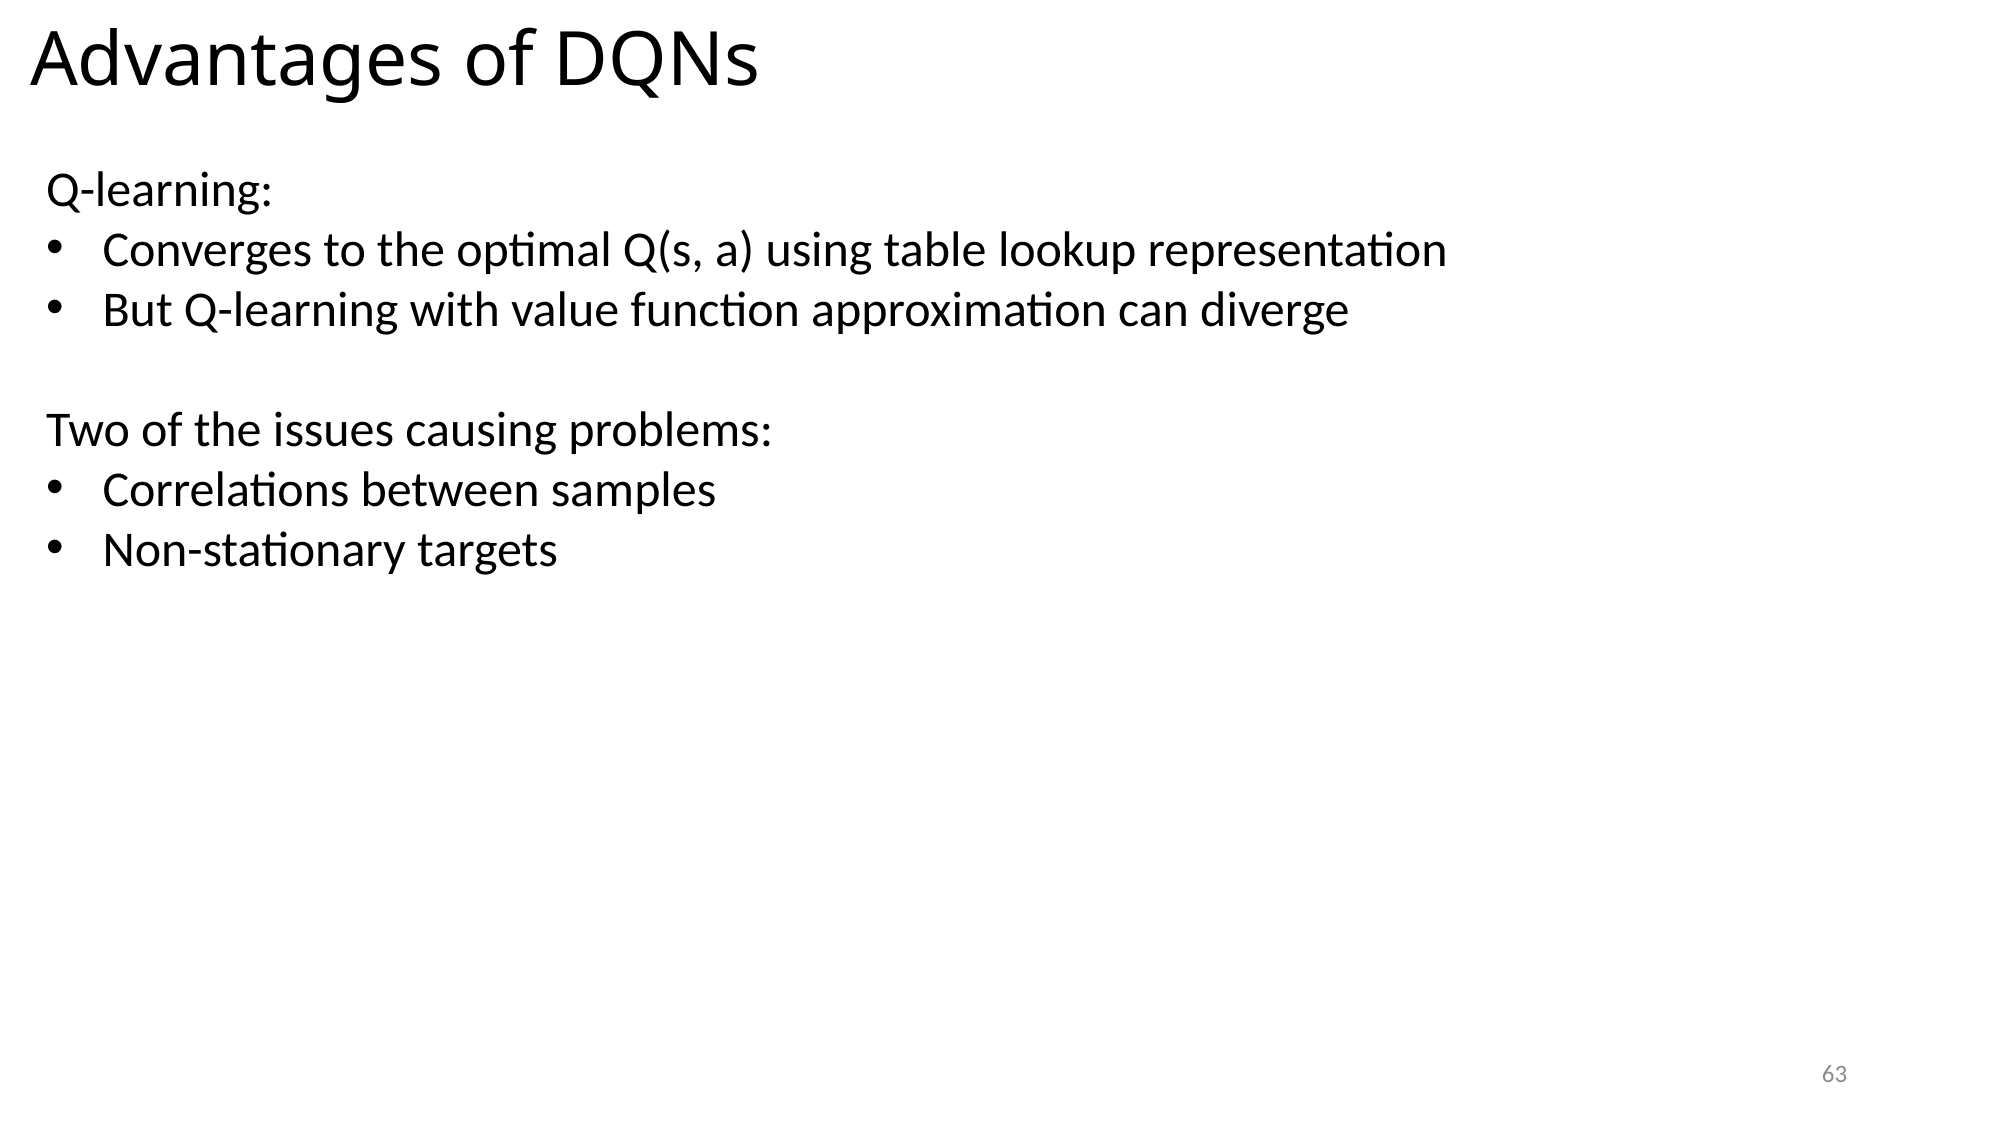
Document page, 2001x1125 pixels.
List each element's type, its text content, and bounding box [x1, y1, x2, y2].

text_box Advantages of DQNs [15, 0, 1439, 150]
text_box Q-learning: Converges to the optimal Q(s, a) using table lookup representation But Q-learning with value function approximation can diverge Two of the issues causing problems: Correlations between samples Non-stationary targets [31, 149, 1971, 644]
slide_number 63 [1412, 1042, 1863, 1103]
